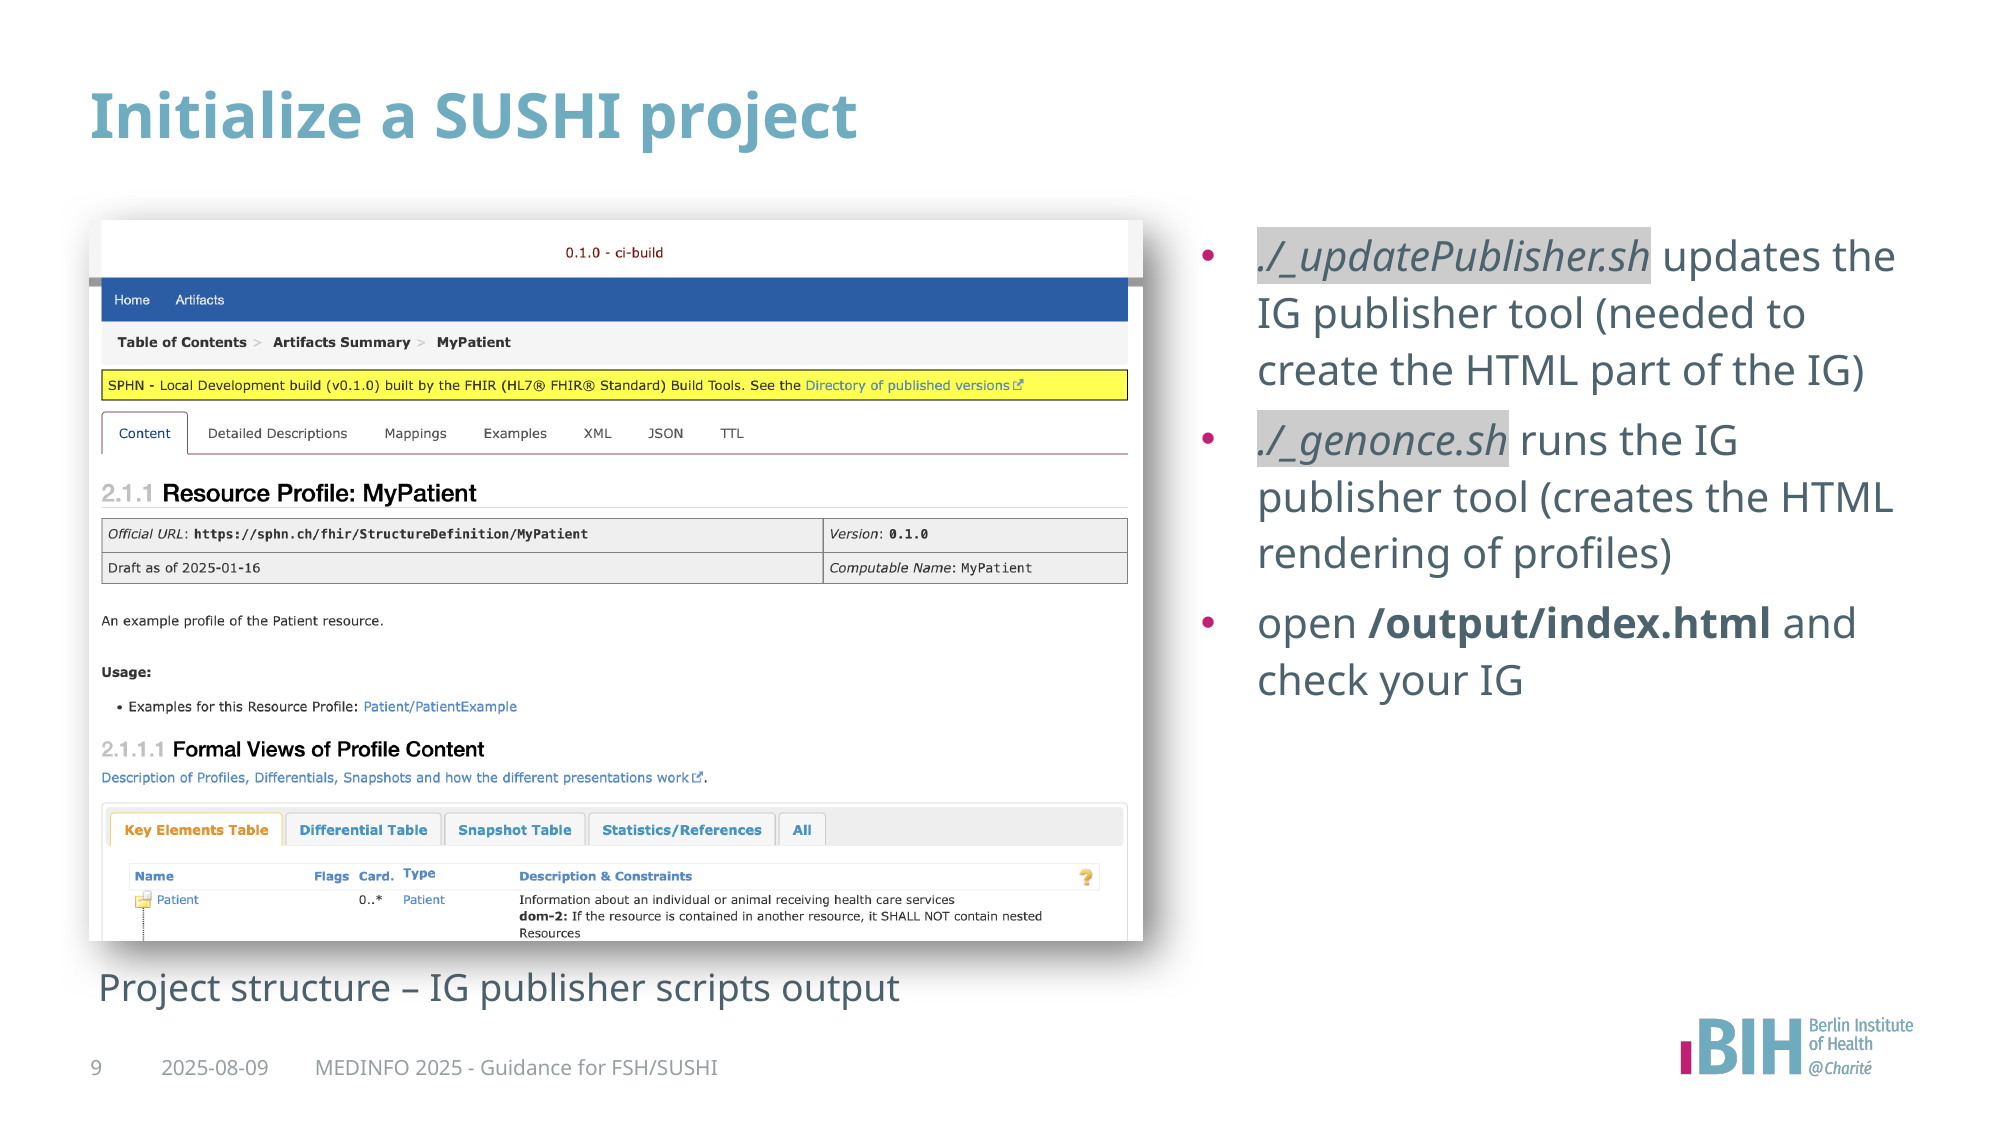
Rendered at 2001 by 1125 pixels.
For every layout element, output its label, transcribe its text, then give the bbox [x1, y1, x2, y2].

slide_number 9 [90, 1046, 138, 1083]
list ./_updatePublisher.sh updates the IG publisher tool (needed to create the HTML part of the IG) ./_genonce.sh runs the IG publisher tool (creates the HTML rendering of profiles) open /output/index.html and check your IG [1200, 219, 1931, 917]
footer MEDINFO 2025 - Guidance for FSH/SUSHI [314, 1046, 1024, 1083]
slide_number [161, 1046, 292, 1083]
picture [1660, 986, 1933, 1107]
picture [89, 220, 1143, 941]
title Initialize a SUSHI project [90, 78, 1721, 220]
text_box Project structure – IG publisher scripts output [83, 966, 916, 1016]
